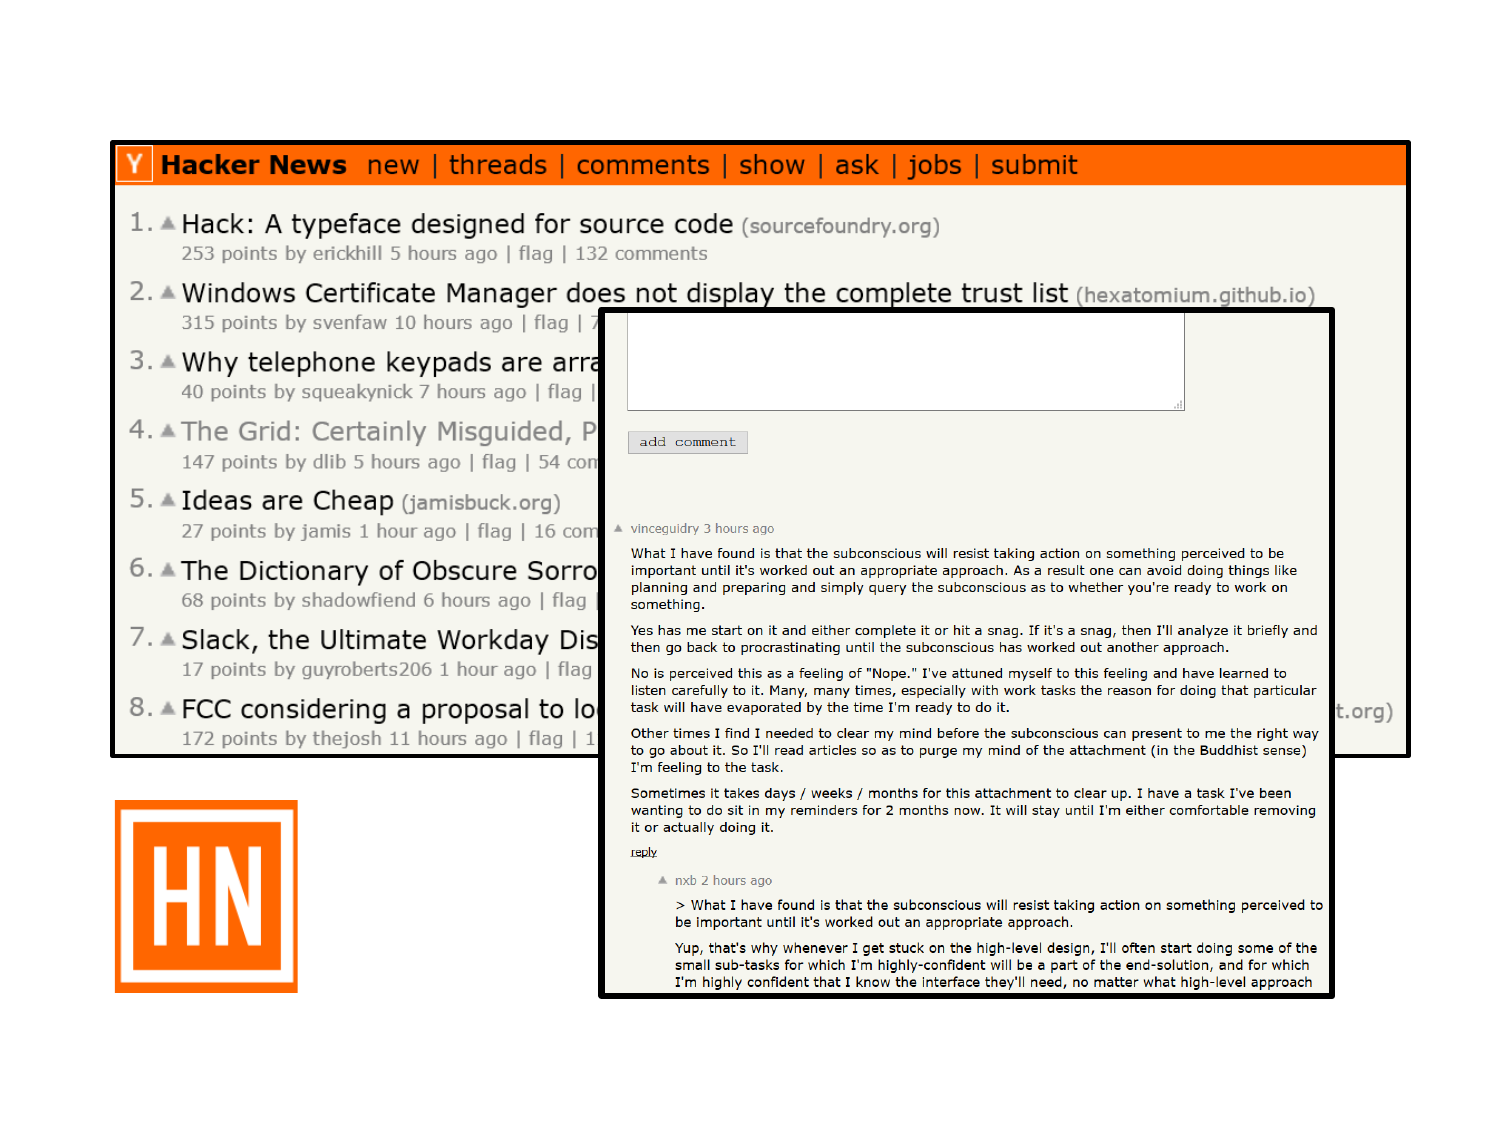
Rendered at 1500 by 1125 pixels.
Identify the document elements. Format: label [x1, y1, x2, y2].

picture [114, 144, 1406, 993]
picture [114, 800, 298, 993]
